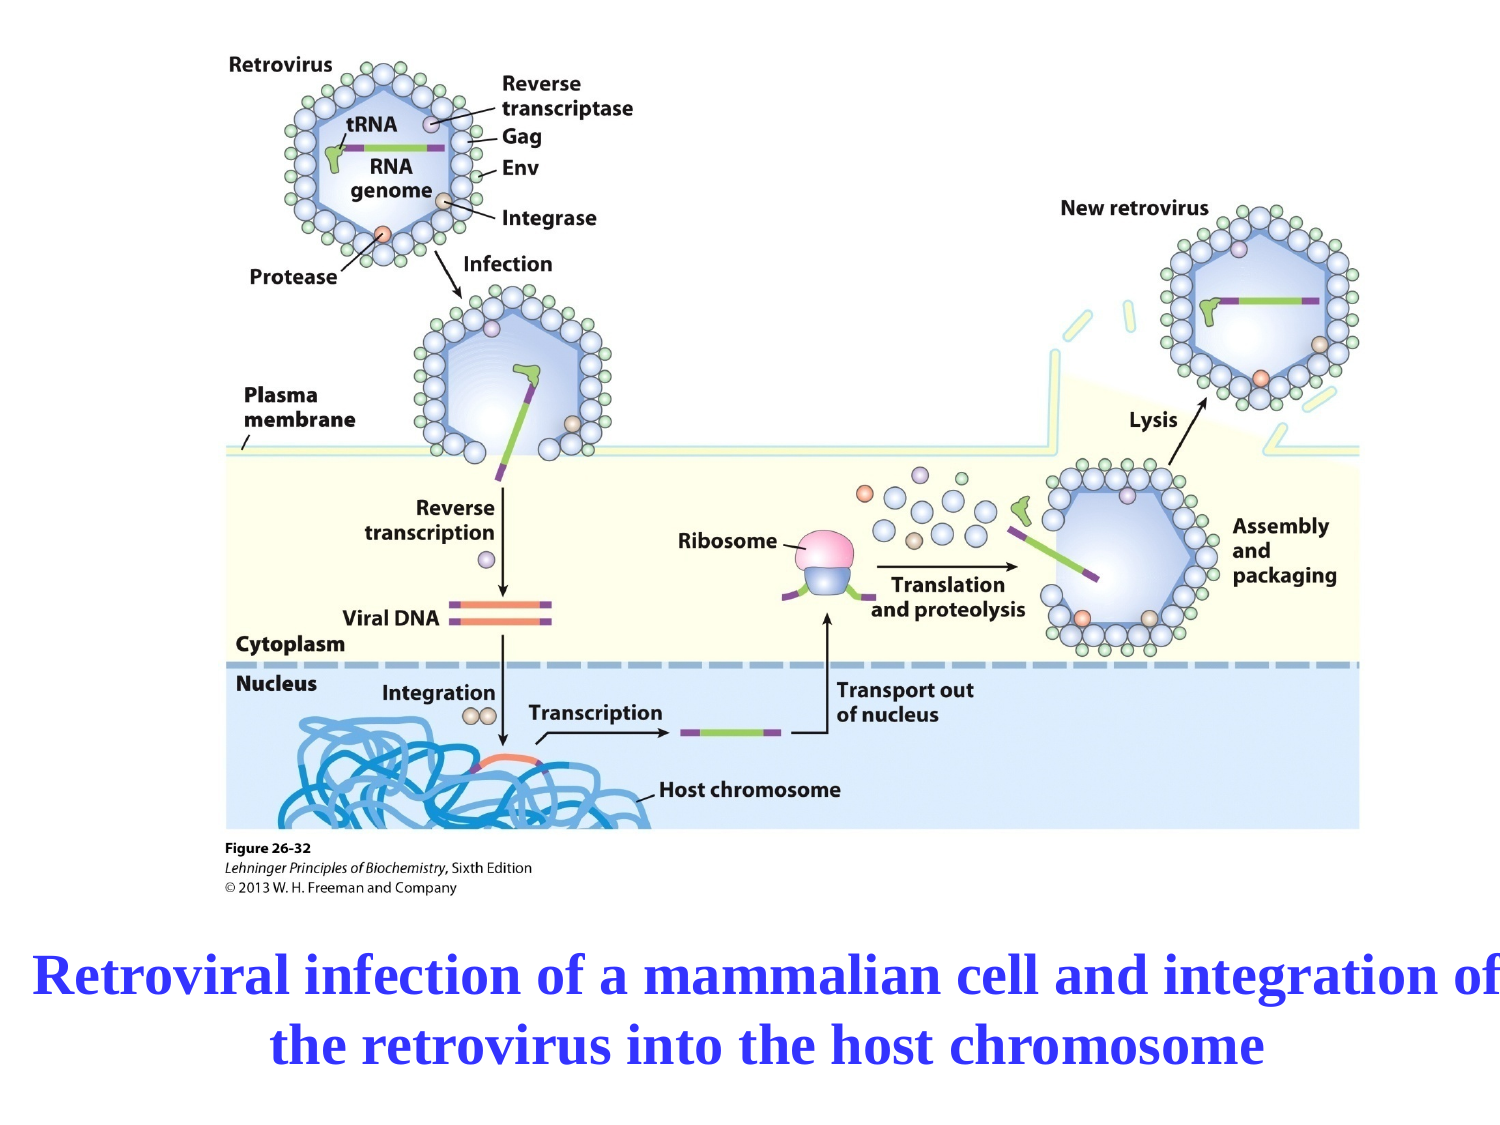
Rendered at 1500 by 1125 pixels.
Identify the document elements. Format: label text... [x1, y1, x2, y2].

picture [218, 47, 1366, 898]
text_box Retroviral infection of a mammalian cell and integration of the retrovirus into the host chromosome [17, 928, 1500, 1084]
